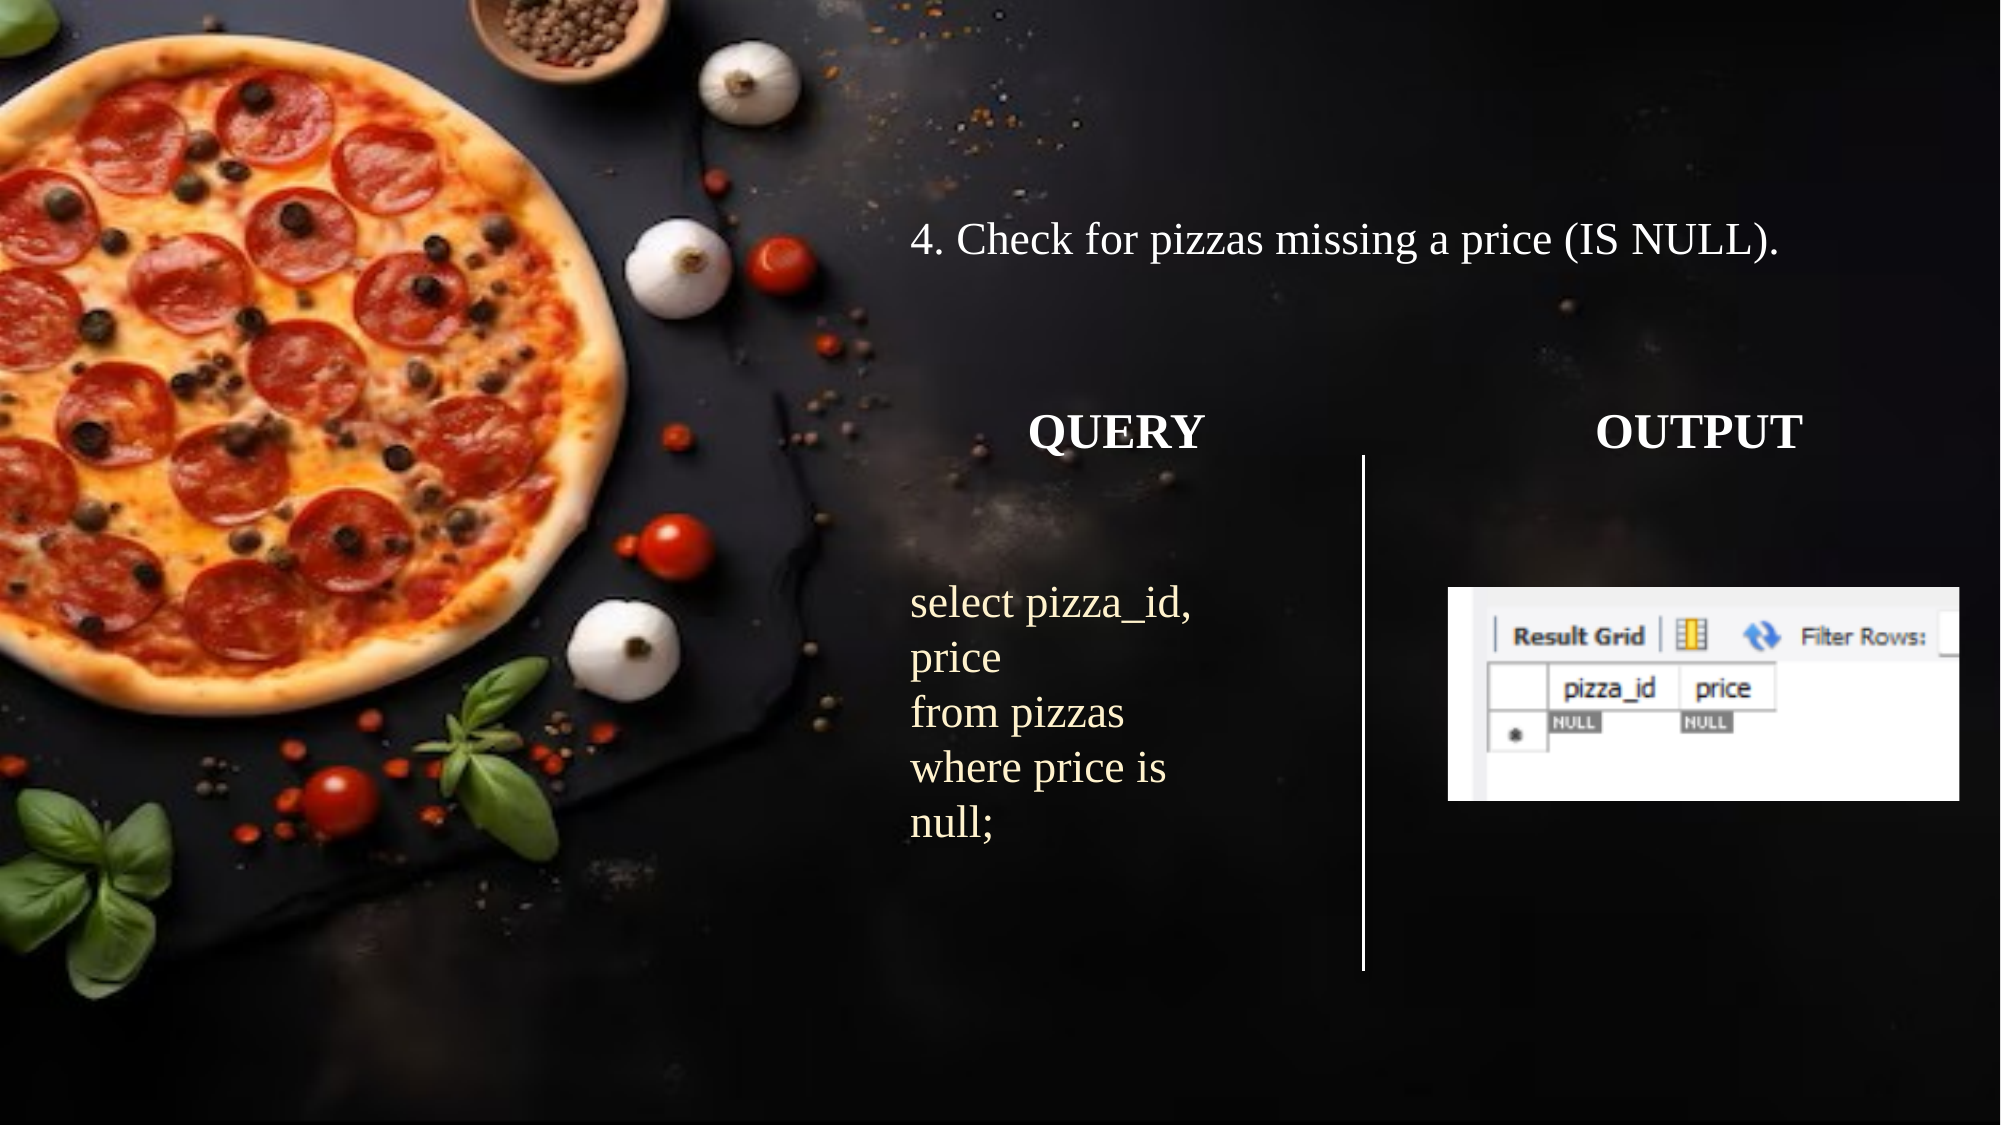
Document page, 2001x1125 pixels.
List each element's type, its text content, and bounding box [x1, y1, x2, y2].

text_box 4. Check for pizzas missing a price (IS NULL). [895, 201, 2000, 272]
text_box select pizza_id, price from pizzas where price is null; [895, 564, 1264, 854]
text_box QUERY [1012, 391, 1294, 467]
text_box OUTPUT [1580, 391, 1861, 467]
picture [0, 0, 2001, 1125]
